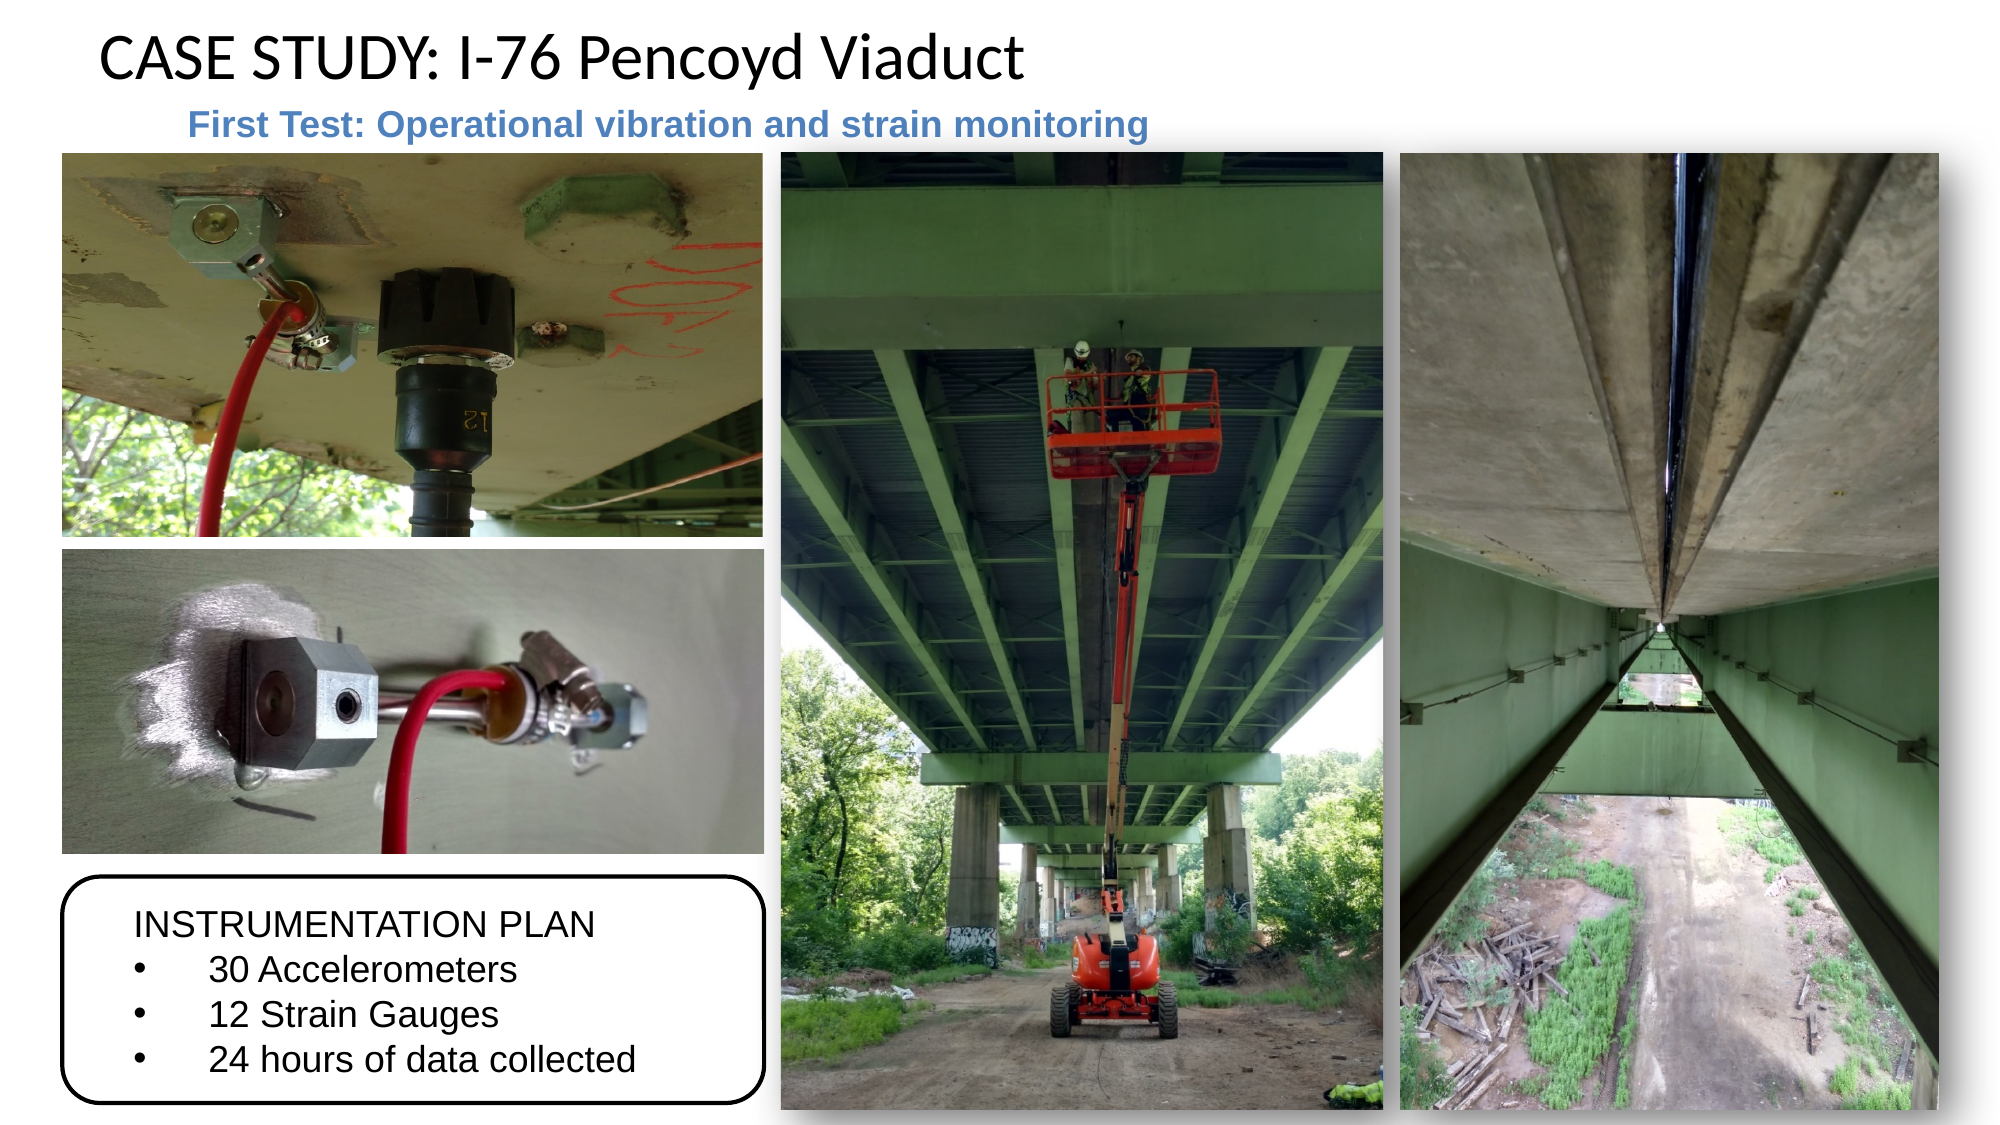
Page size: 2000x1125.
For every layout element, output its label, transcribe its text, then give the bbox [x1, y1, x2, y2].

picture [61, 153, 763, 537]
title Case Study: I-76 Pencoyd Viaduct [99, 12, 1900, 130]
text_box INSTRUMENTATION PLAN 30 Accelerometers 12 Strain Gauges 24 hours of data collected [60, 874, 764, 1106]
picture [61, 549, 765, 854]
text_box First Test: Operational vibration and strain monitoring [172, 130, 1166, 153]
picture [780, 152, 1384, 1110]
picture [1400, 153, 1939, 1110]
